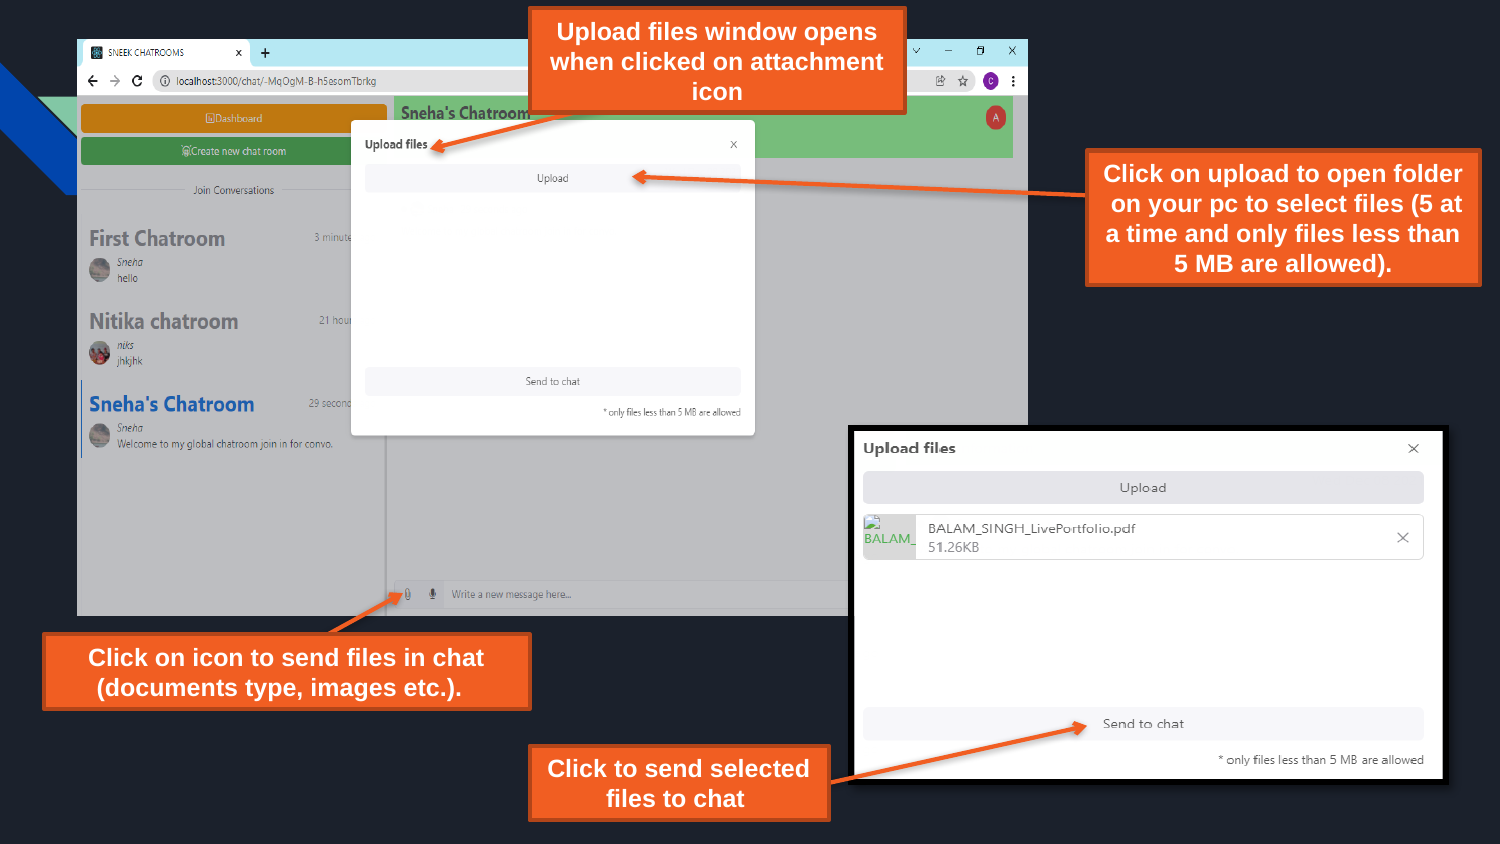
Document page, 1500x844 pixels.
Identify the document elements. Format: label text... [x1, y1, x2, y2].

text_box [429, 85, 682, 150]
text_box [631, 176, 1172, 199]
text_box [321, 592, 404, 638]
text_box Click to send selected files to chat [528, 744, 831, 822]
picture [77, 39, 1443, 779]
text_box Upload files window opens when clicked on attachment icon [528, 6, 907, 37]
text_box Click on upload to open folder on your pc to select files (5 at a time and only files less than 5 MB are allowed). [1085, 148, 1482, 287]
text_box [828, 725, 1088, 784]
text_box Click on icon to send files in chat (documents type, images etc.). [42, 632, 532, 711]
